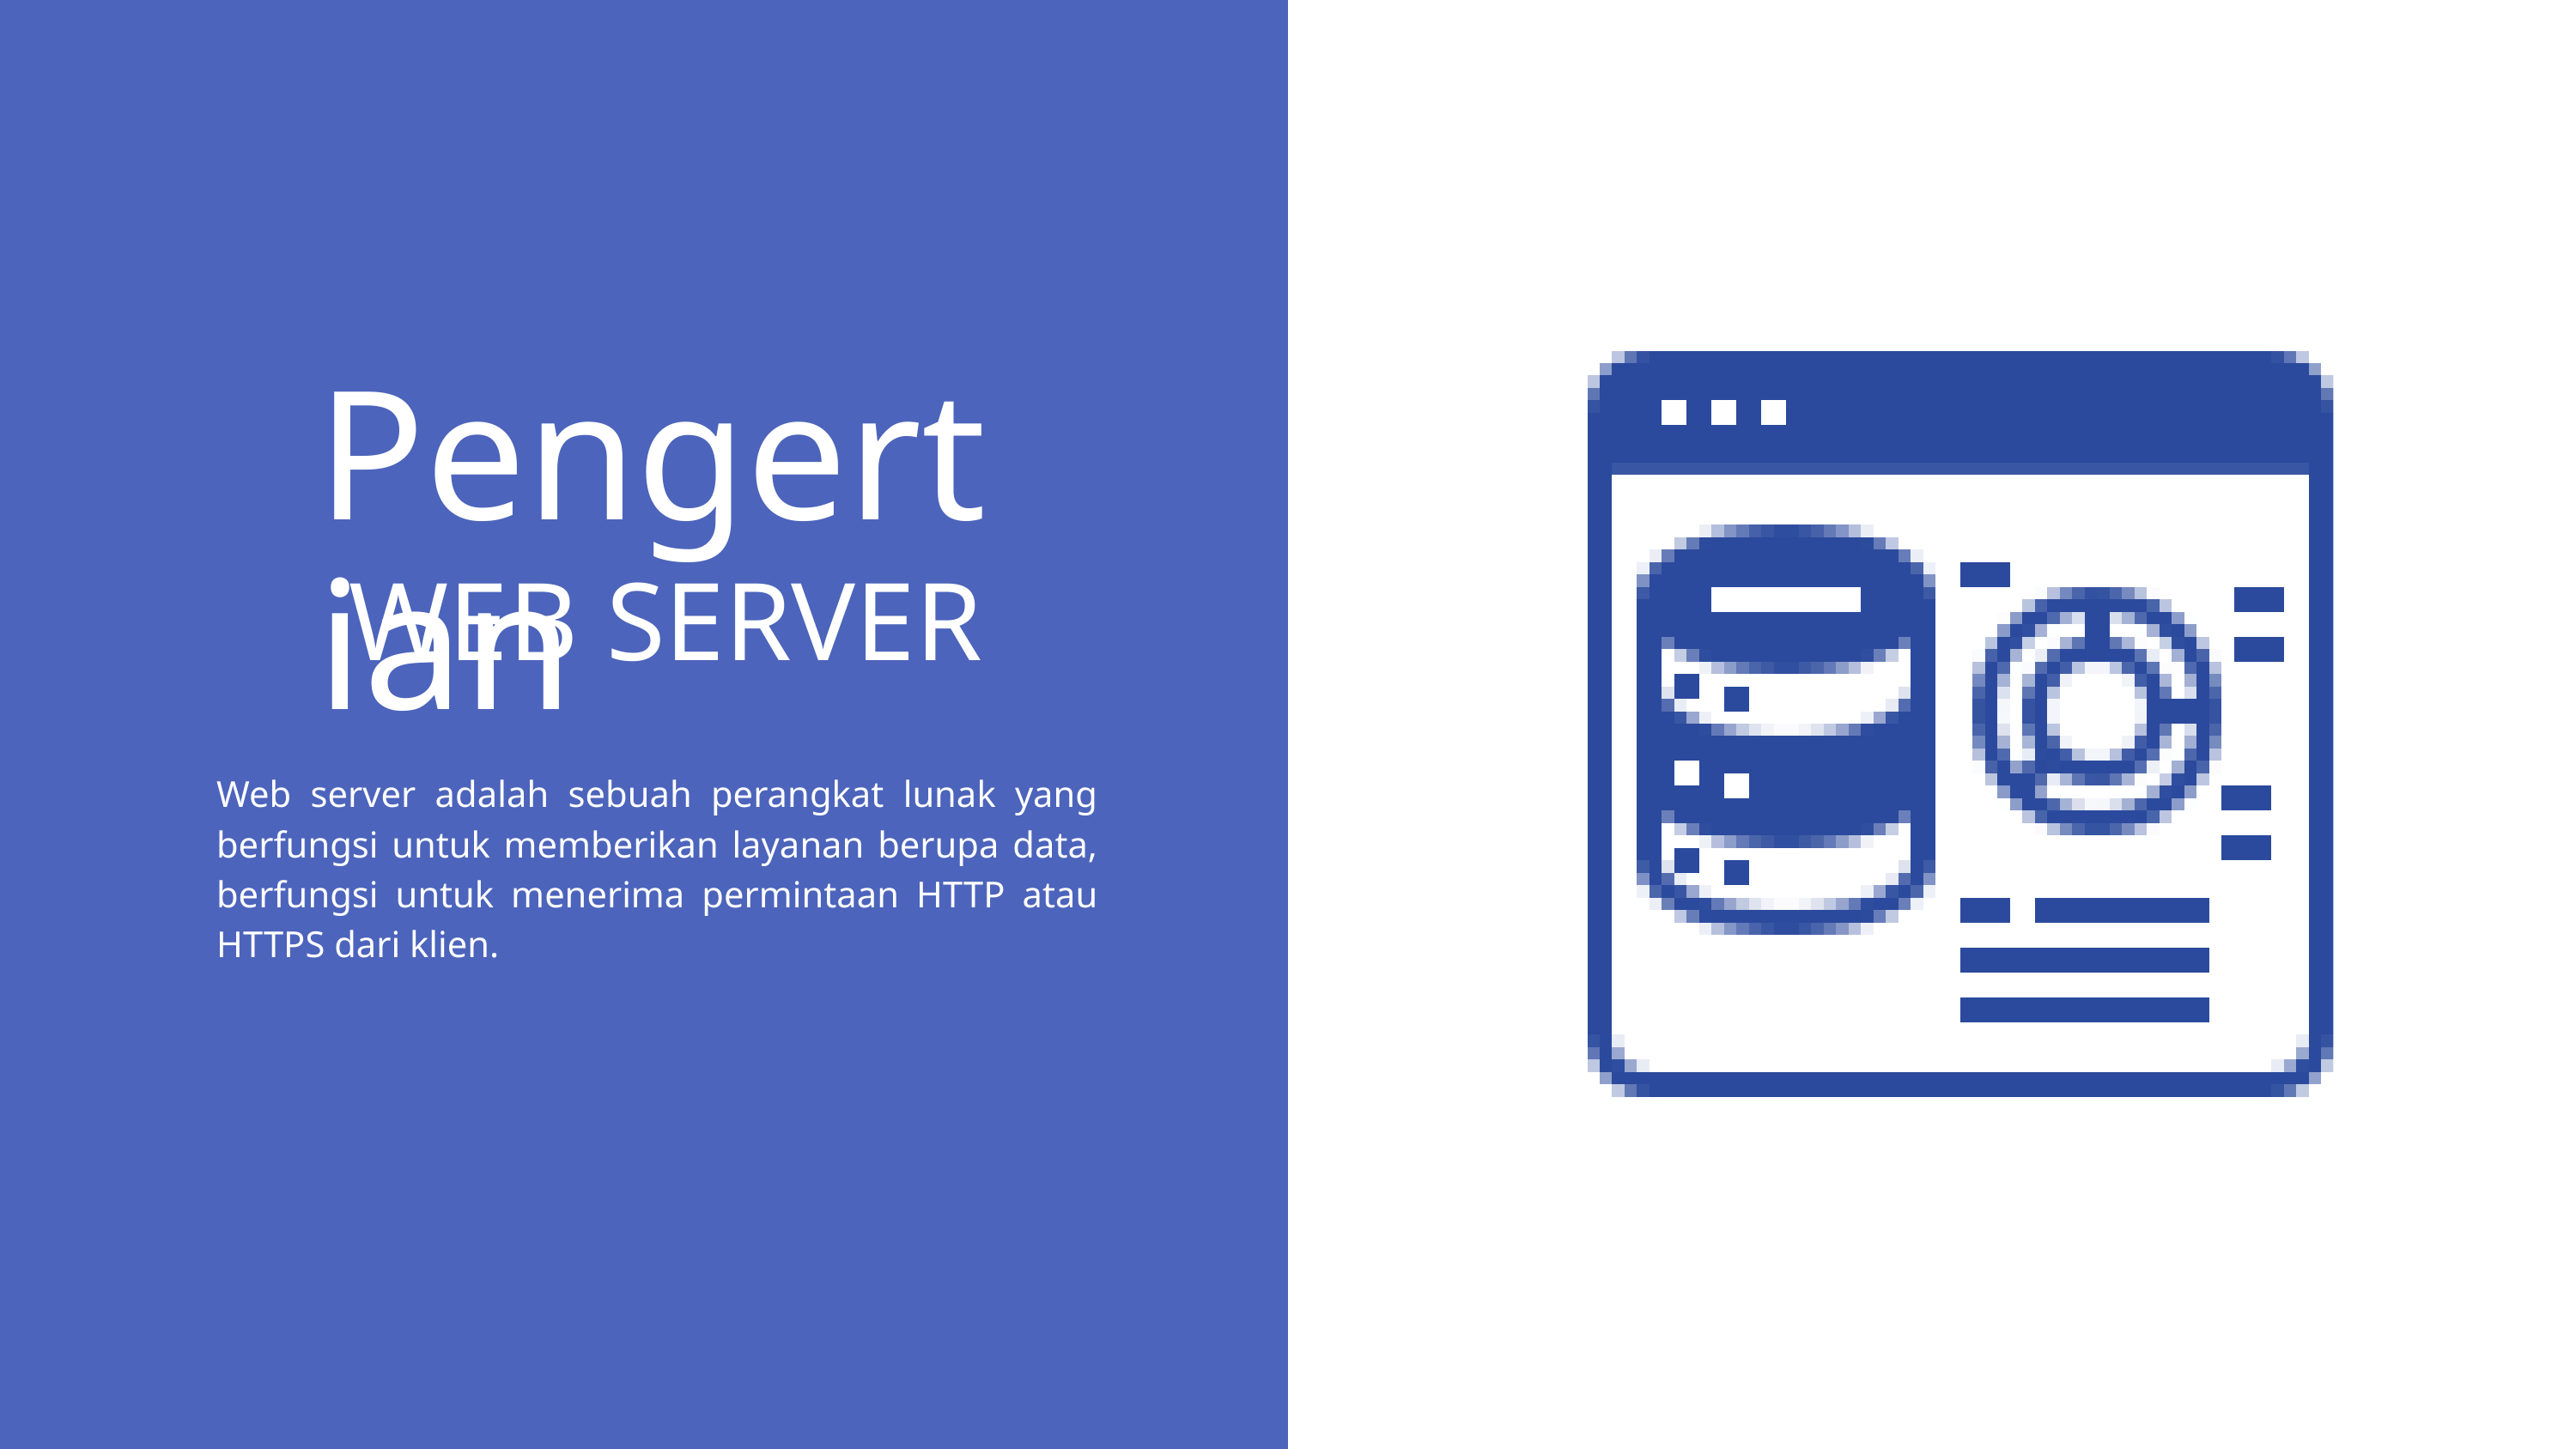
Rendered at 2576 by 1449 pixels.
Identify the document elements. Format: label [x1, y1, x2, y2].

text_box [0, 0, 1289, 1449]
text_box [1588, 351, 2334, 1097]
